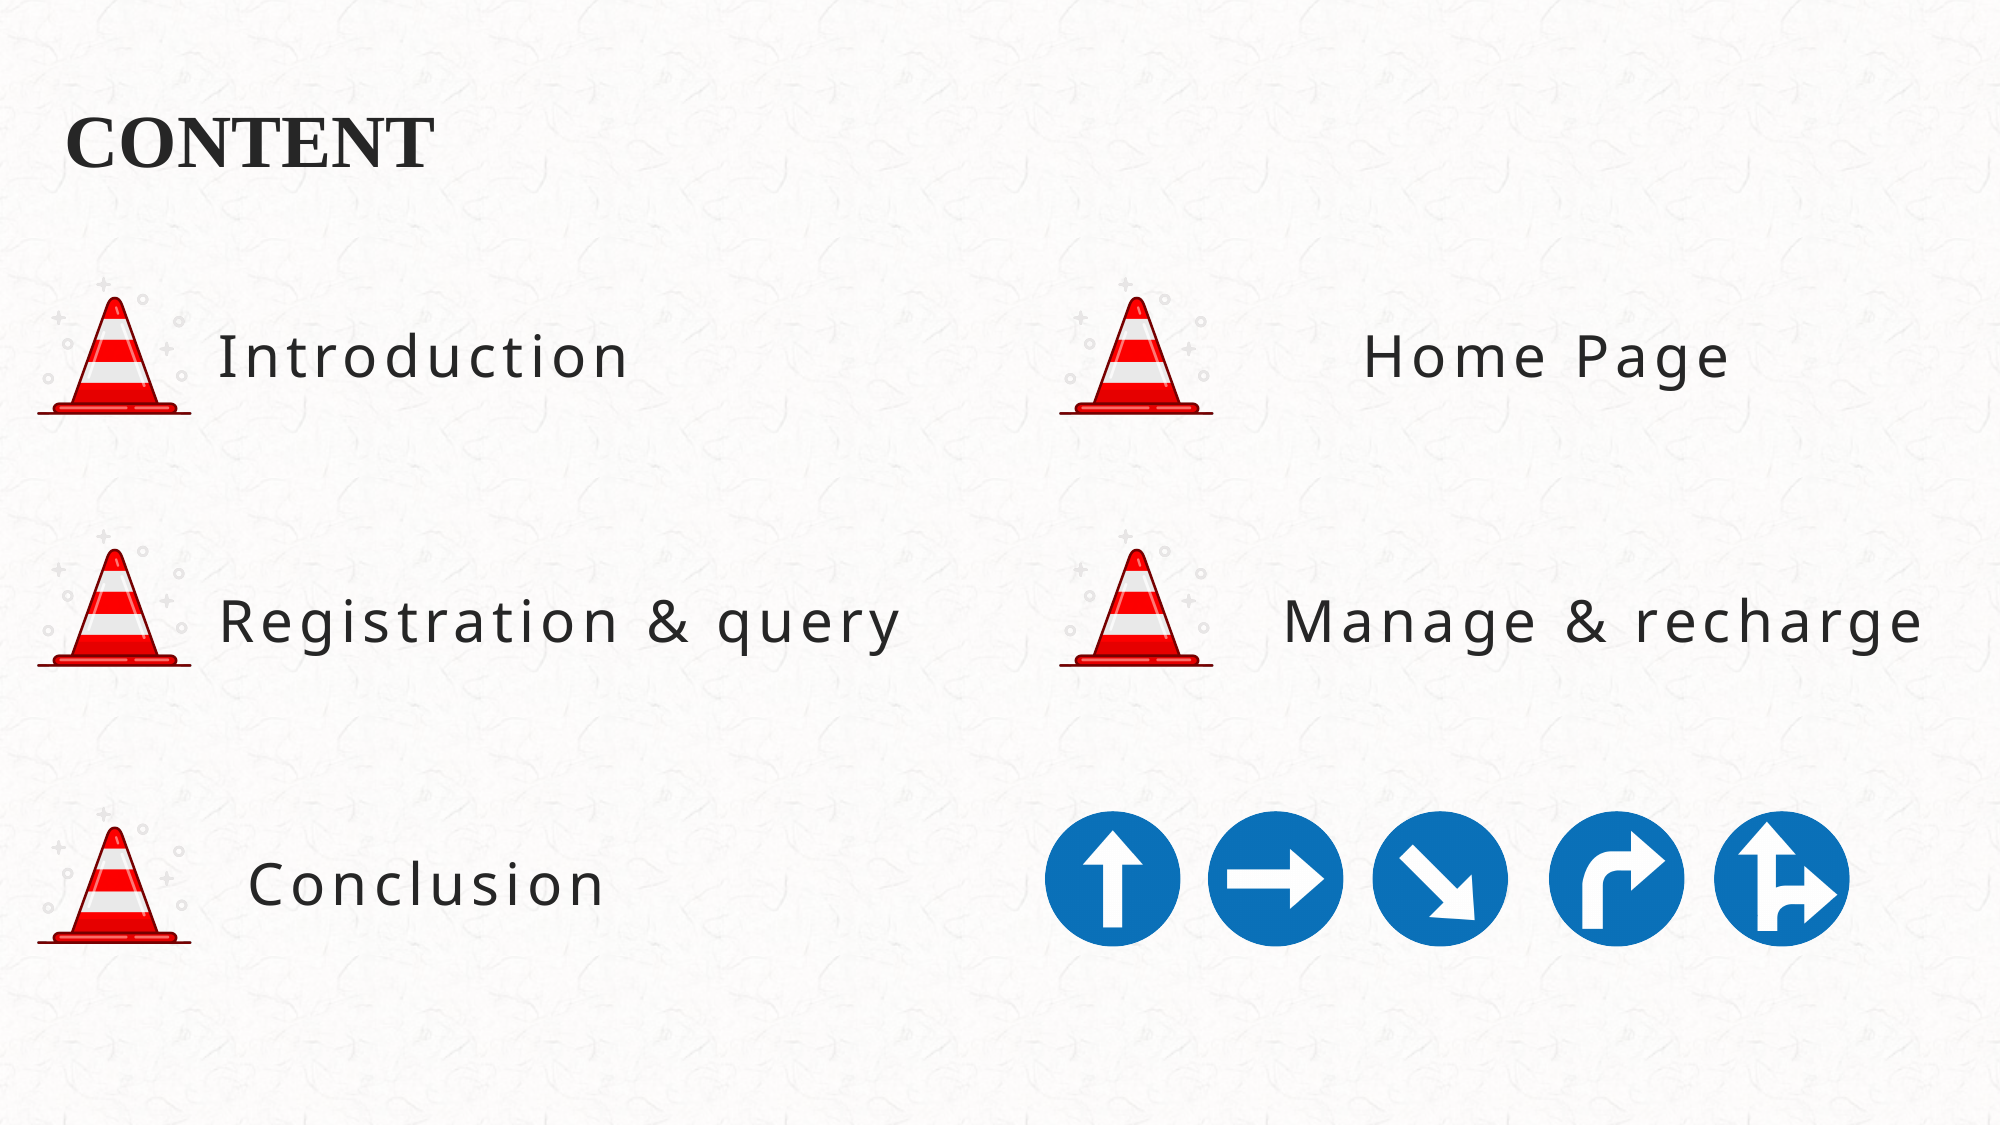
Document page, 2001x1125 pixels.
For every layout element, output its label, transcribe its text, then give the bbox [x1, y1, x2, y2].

text_box Registration & query [204, 576, 1048, 662]
picture [26, 518, 204, 696]
picture [1020, 790, 1888, 959]
text_box CONTENT [49, 85, 451, 190]
text_box Manage & recharge [1268, 576, 2000, 662]
picture [26, 266, 204, 444]
text_box Introduction [204, 312, 759, 397]
text_box Home Page [1347, 312, 1902, 397]
picture [26, 796, 204, 973]
text_box Conclusion [232, 839, 788, 925]
picture [1048, 518, 1226, 696]
picture [1048, 266, 1226, 444]
